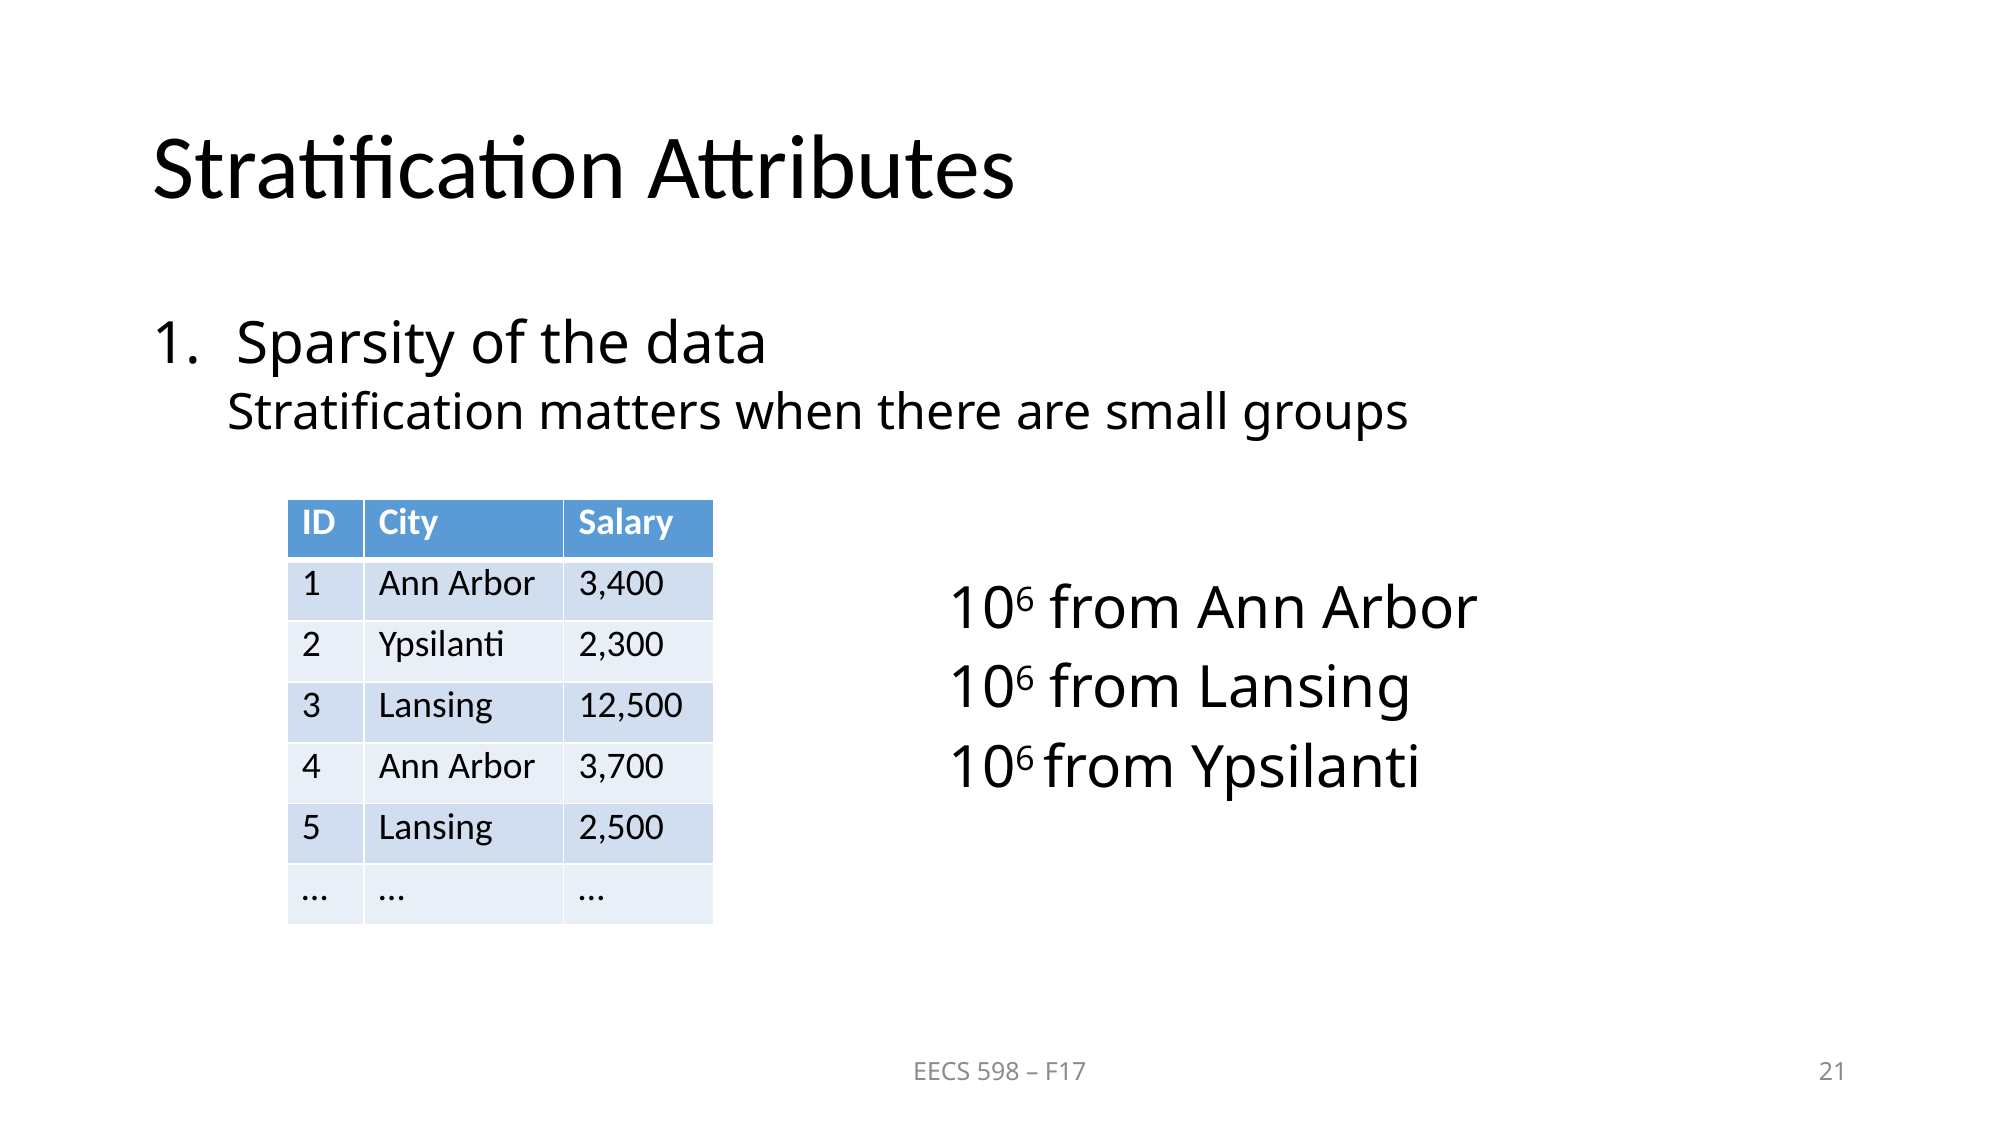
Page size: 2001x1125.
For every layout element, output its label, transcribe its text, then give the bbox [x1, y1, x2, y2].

table_cell 5 [288, 804, 363, 863]
title Stratification Attributes [137, 59, 1863, 265]
table_cell 2,300 [564, 622, 713, 681]
table_cell … [288, 865, 363, 924]
table_cell Lansing [365, 683, 563, 742]
table_cell 4 [288, 744, 363, 803]
table_header ID [288, 500, 363, 557]
table_cell 2,500 [564, 804, 713, 863]
table_cell 2 [288, 622, 363, 681]
table_cell … [564, 865, 713, 924]
table_header Salary [564, 500, 713, 557]
text_box 106 from Ann Arbor 106 from Lansing 106 from Ypsilanti [933, 549, 1792, 821]
table_cell Ypsilanti [365, 622, 563, 681]
table_cell Lansing [365, 804, 563, 863]
slide_number 21 [1412, 1042, 1863, 1103]
list Sparsity of the data Stratification matters when there are small groups [137, 265, 1863, 488]
table_header City [365, 500, 563, 557]
table_cell 1 [288, 563, 363, 620]
table_cell Ann Arbor [365, 563, 563, 620]
table_cell Ann Arbor [365, 744, 563, 803]
table_cell 12,500 [564, 683, 713, 742]
table_cell 3,700 [564, 744, 713, 803]
footer EECS 598 – F17 [662, 1042, 1338, 1103]
table_cell … [365, 865, 563, 924]
table_cell 3,400 [564, 563, 713, 620]
table_cell 3 [288, 683, 363, 742]
